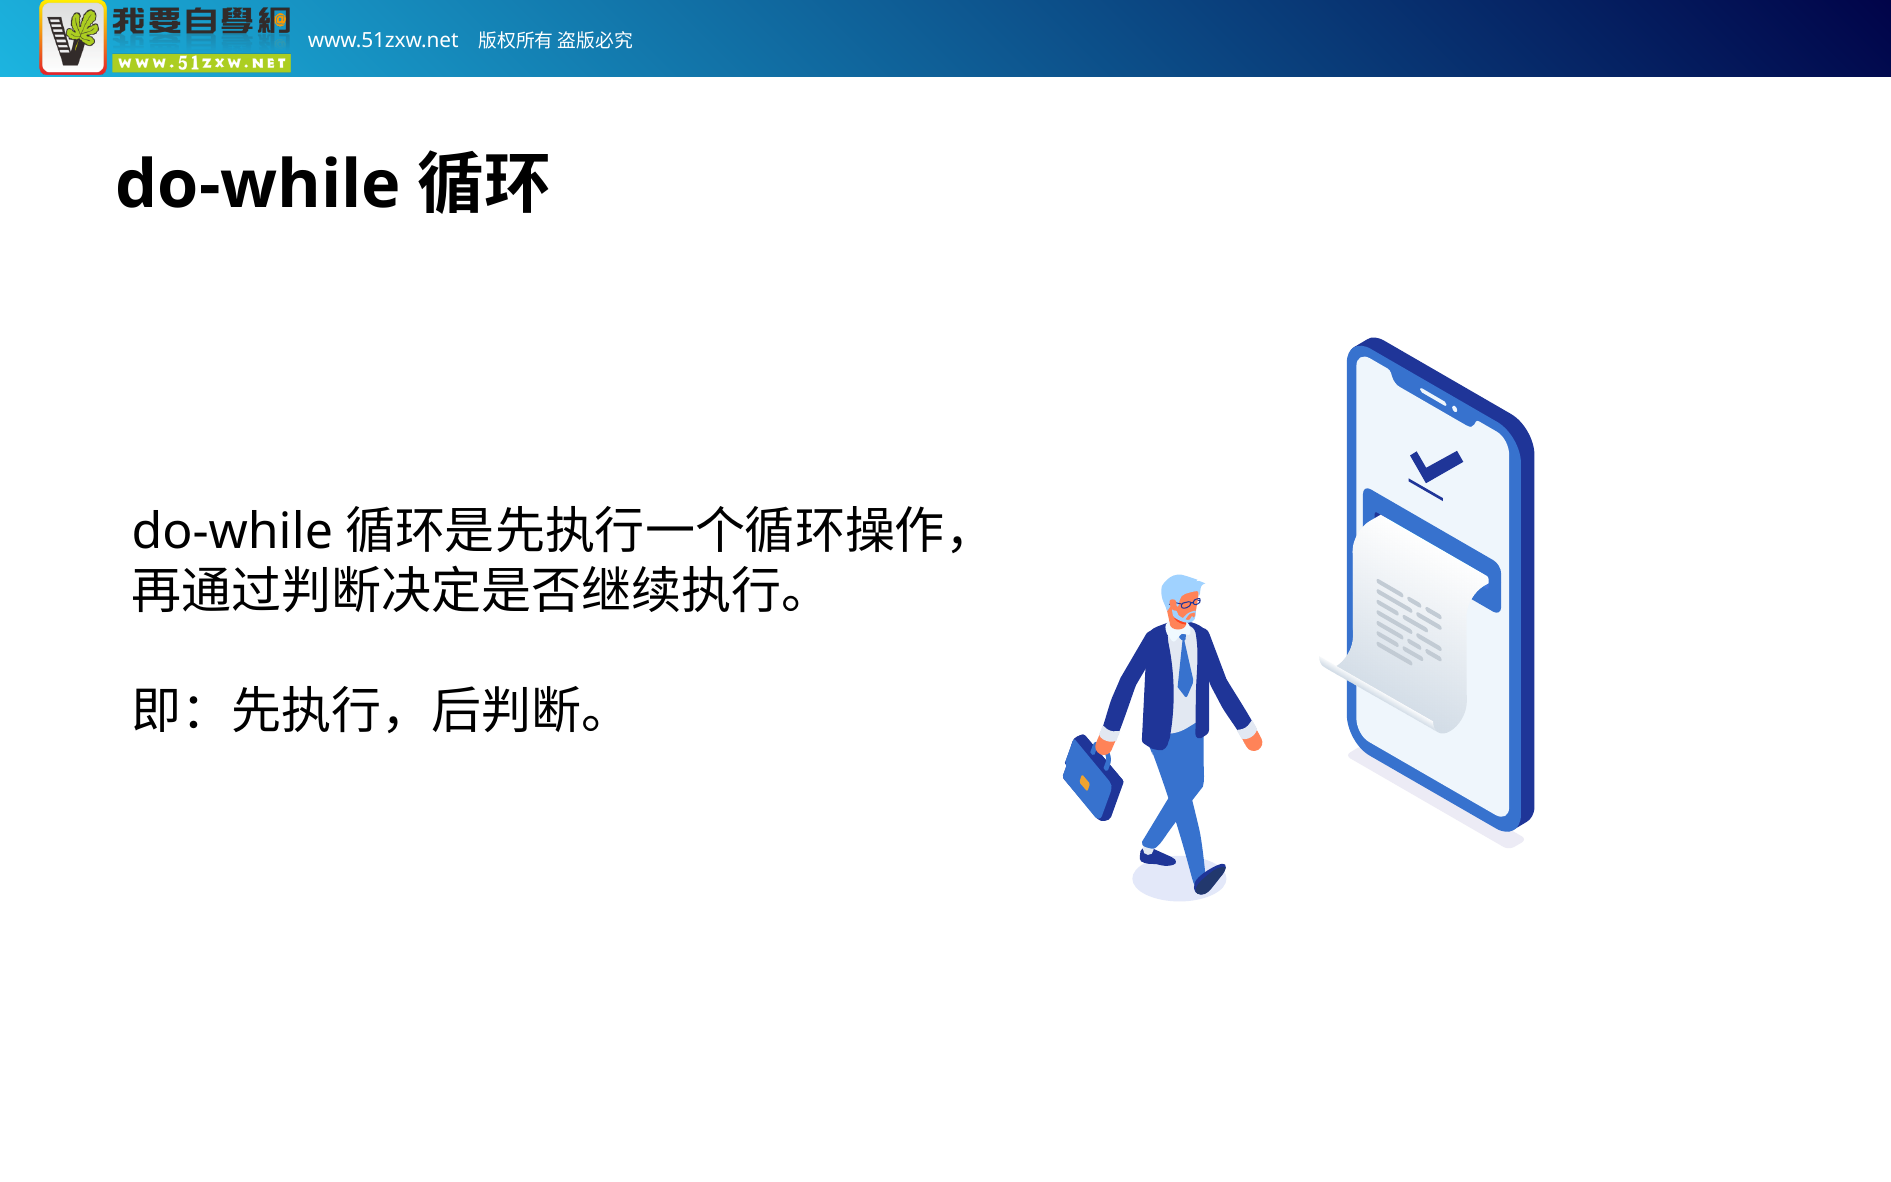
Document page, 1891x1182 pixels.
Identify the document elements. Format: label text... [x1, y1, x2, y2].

text_box [0, 0, 1891, 78]
picture [39, 0, 291, 75]
text_box do-while循环 [100, 133, 566, 229]
picture [1062, 337, 1535, 902]
text_box do-while循环是先执行一个循环操作， 再通过判断决定是否继续执行。 即：先执行，后判断。 [116, 490, 1062, 746]
text_box www.51zxw.net 版权所有 盗版必究 [291, 11, 858, 59]
